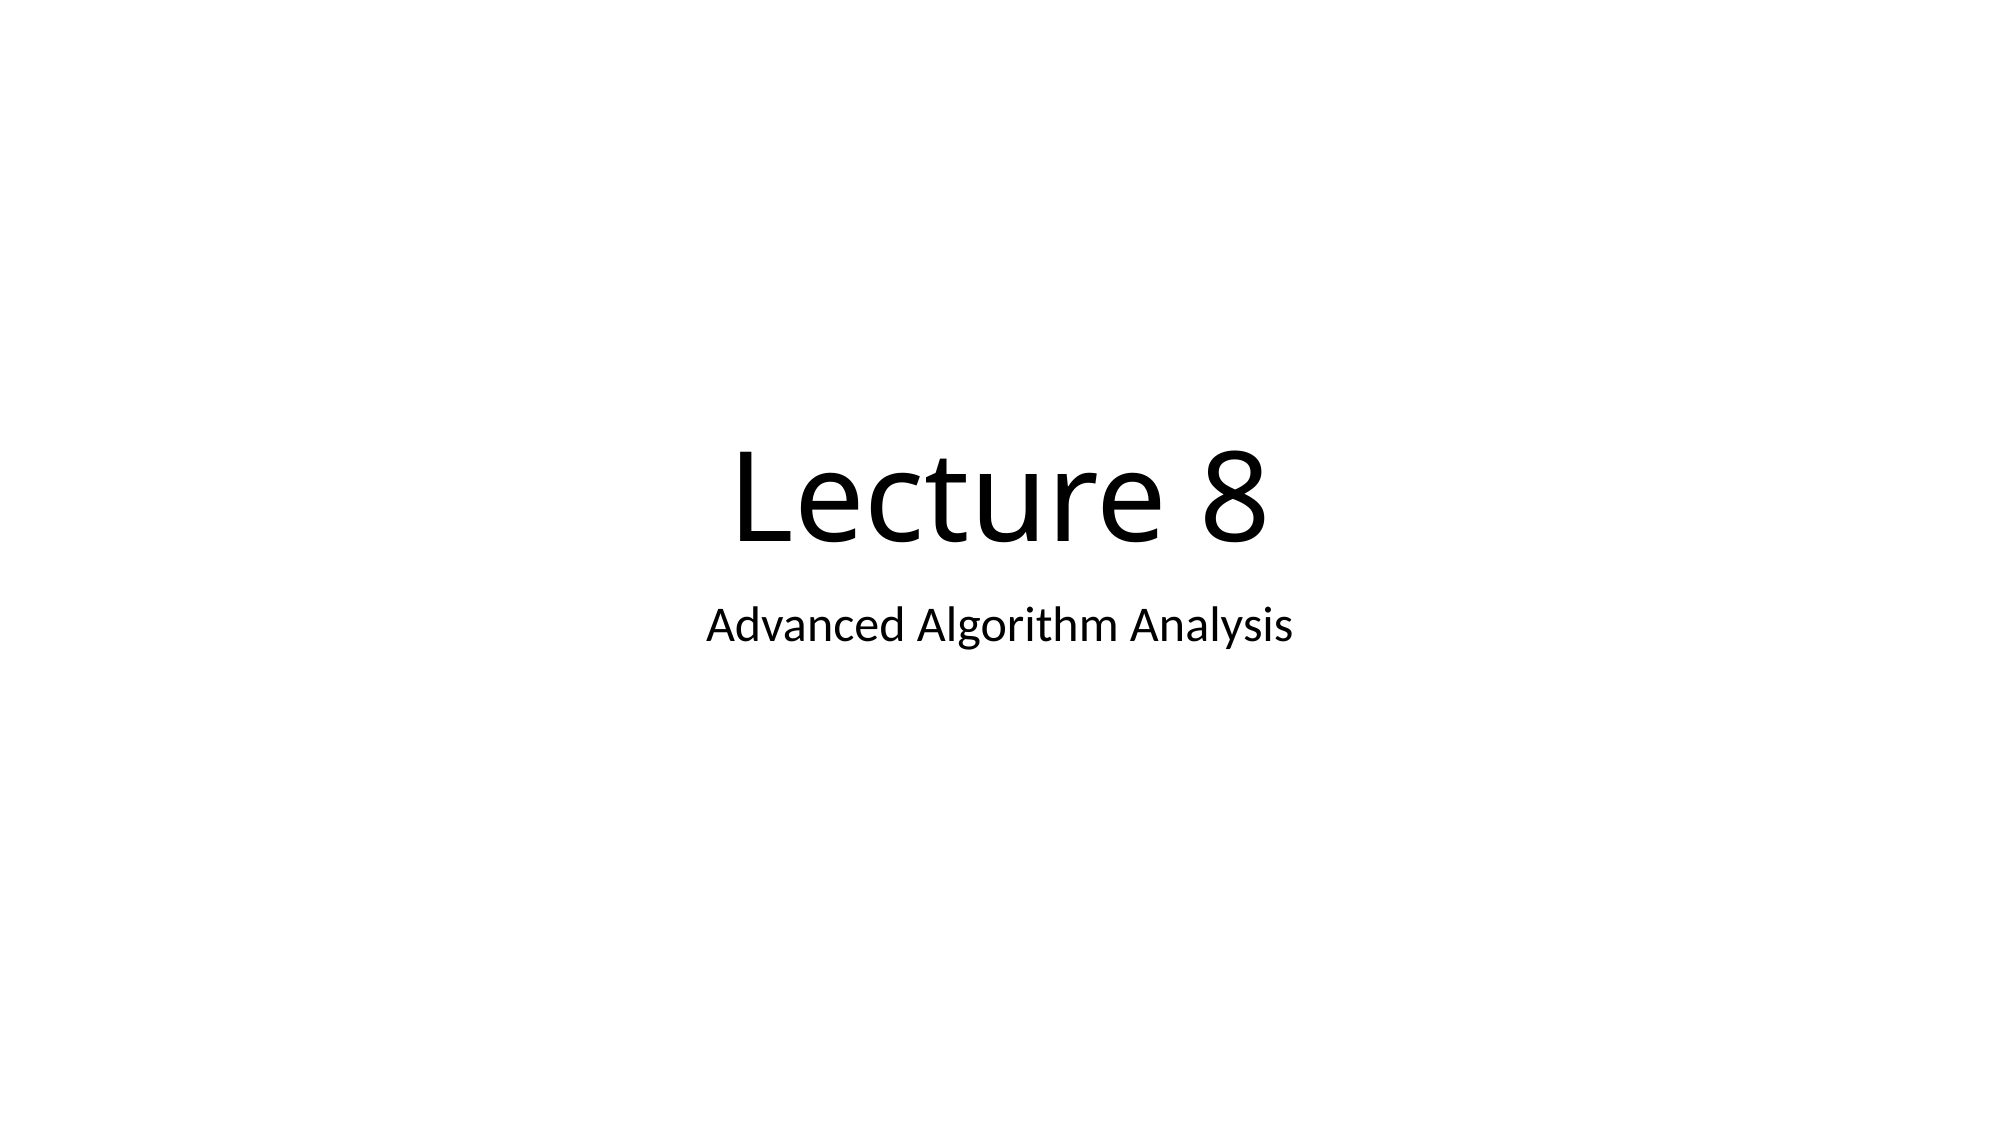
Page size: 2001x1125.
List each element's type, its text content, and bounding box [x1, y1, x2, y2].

subtitle Advanced Algorithm Analysis [249, 590, 1750, 863]
title Lecture 8 [249, 184, 1750, 576]
